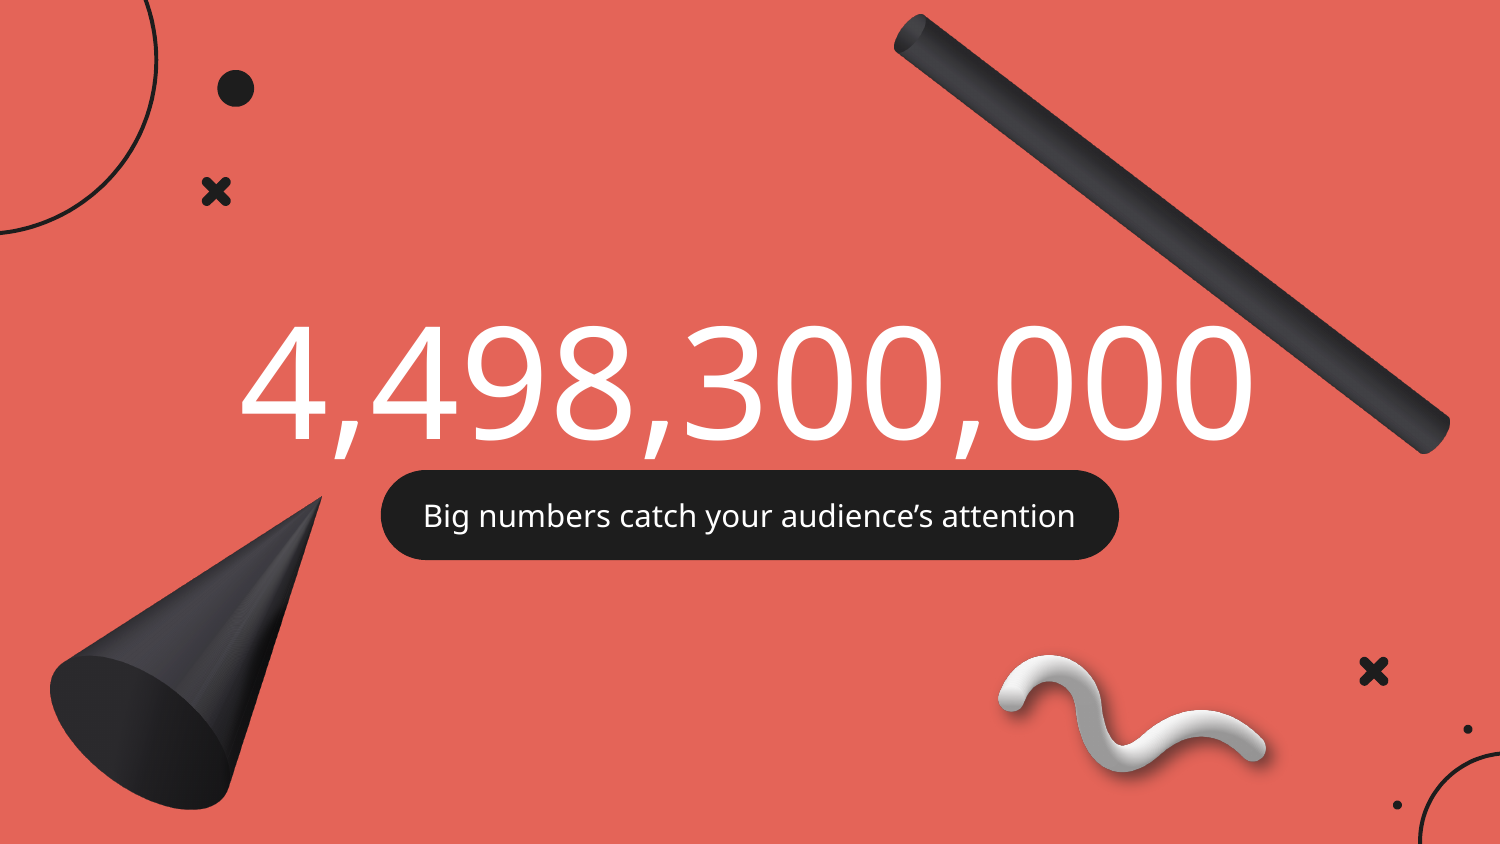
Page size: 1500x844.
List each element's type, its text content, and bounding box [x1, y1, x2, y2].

picture [50, 496, 322, 810]
picture [946, 635, 1306, 799]
title 4,498,300,000 [140, 283, 1360, 470]
text_box [407, 556, 1093, 561]
picture [893, 14, 1450, 454]
subtitle Big numbers catch your audience’s attention [350, 474, 1150, 556]
text_box [407, 470, 1093, 474]
